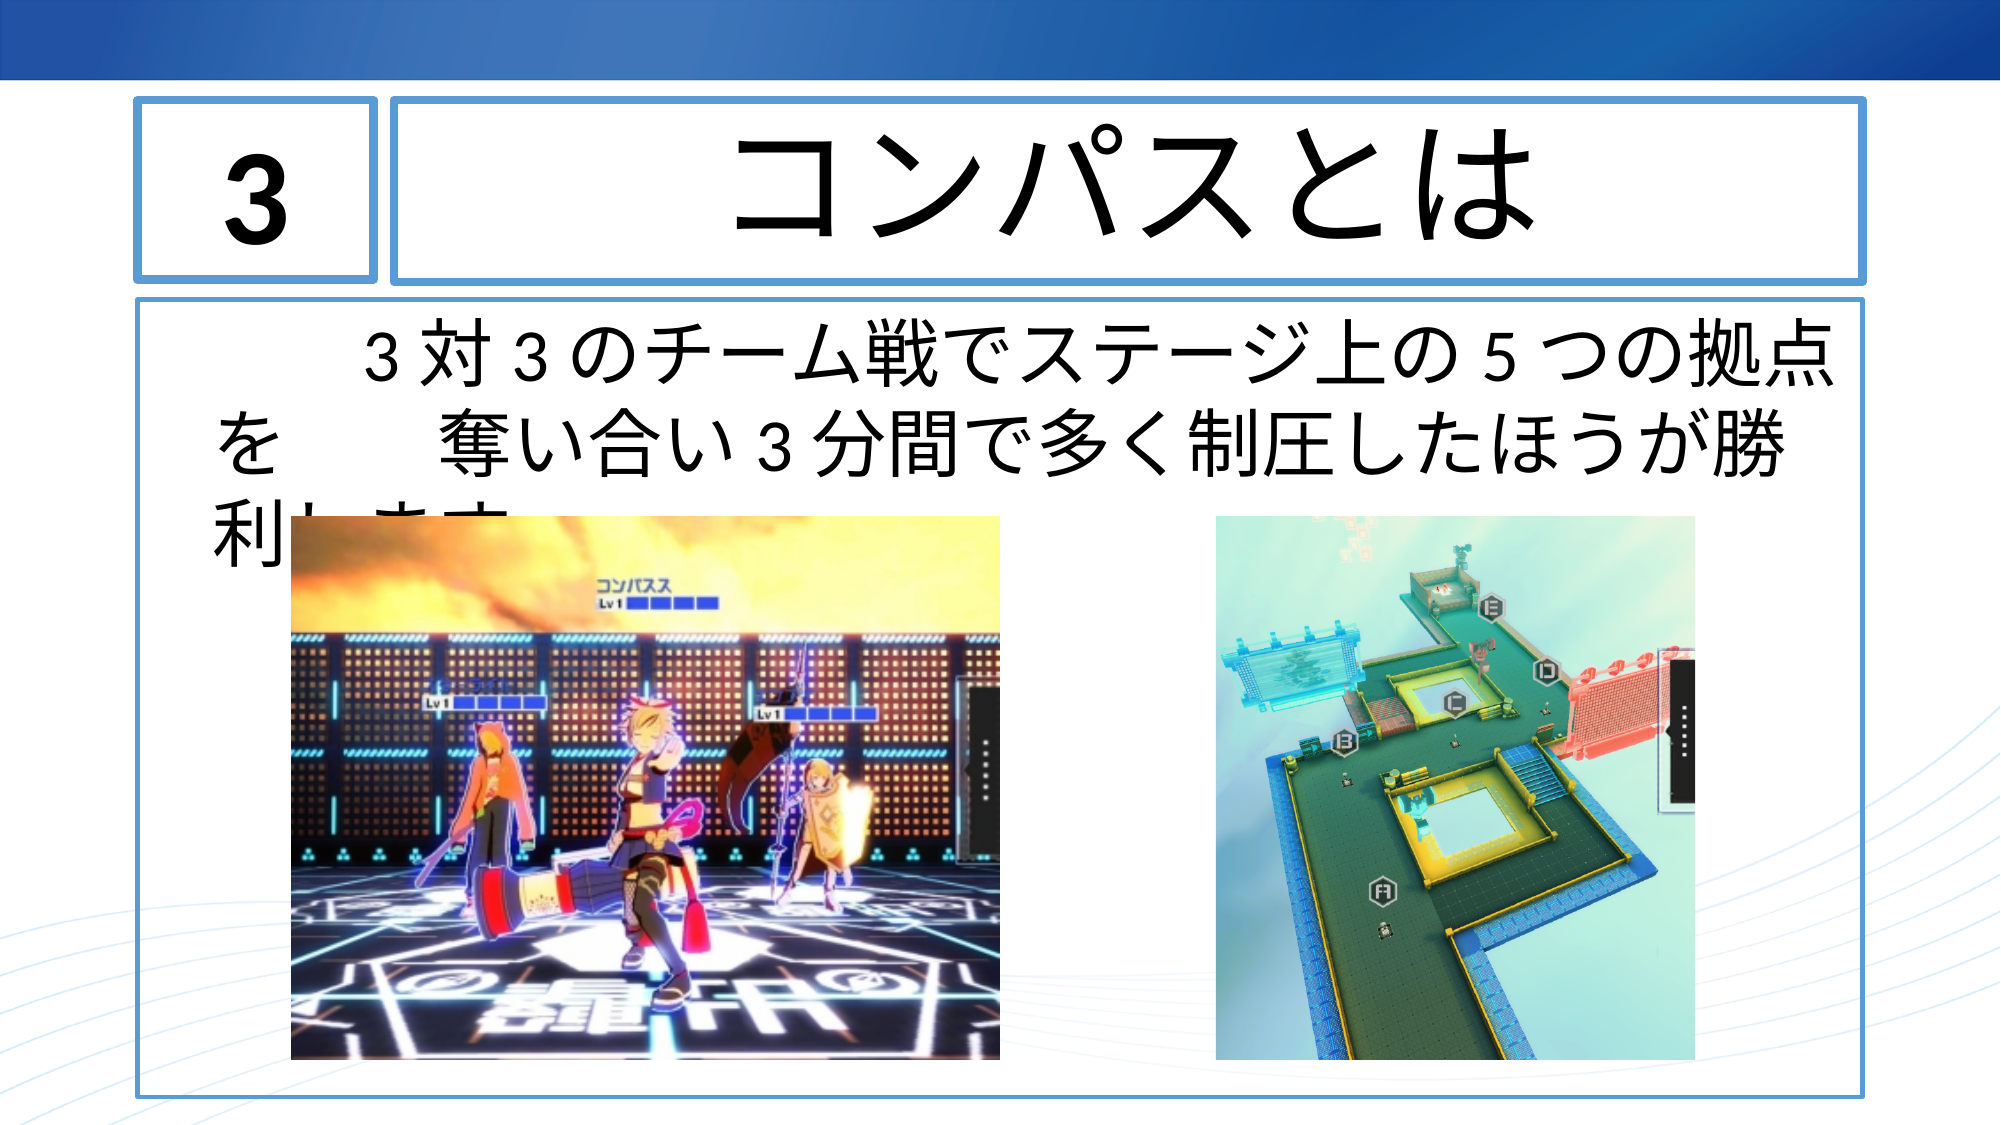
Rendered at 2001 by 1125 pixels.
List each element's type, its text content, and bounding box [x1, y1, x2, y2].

list 3対3のチーム戦でステージ上の5つの拠点を 奪い合い3分間で多く制圧したほうが勝利します。 [137, 299, 1863, 1097]
title コンパスとは [394, 99, 1863, 282]
picture [0, 0, 2000, 1125]
text_box 3 [137, 99, 374, 280]
